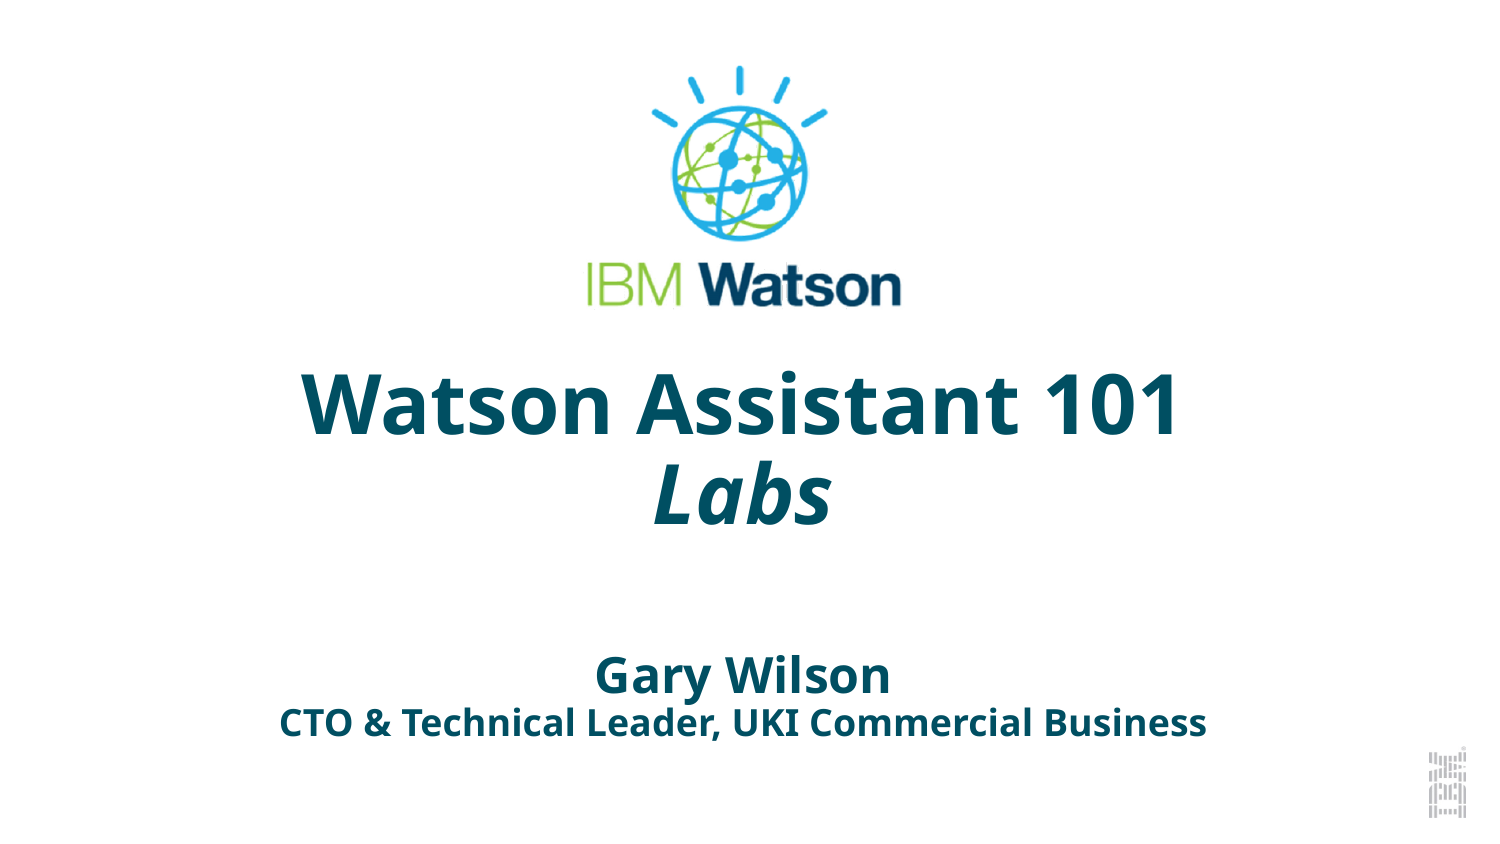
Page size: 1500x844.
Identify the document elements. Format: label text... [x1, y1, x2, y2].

picture [546, 57, 942, 395]
picture [1429, 746, 1466, 818]
text_box Watson Assistant 101 Labs Gary Wilson CTO & Technical Leader, UKI Commercial Business [237, 362, 1250, 786]
picture [662, 387, 667, 395]
